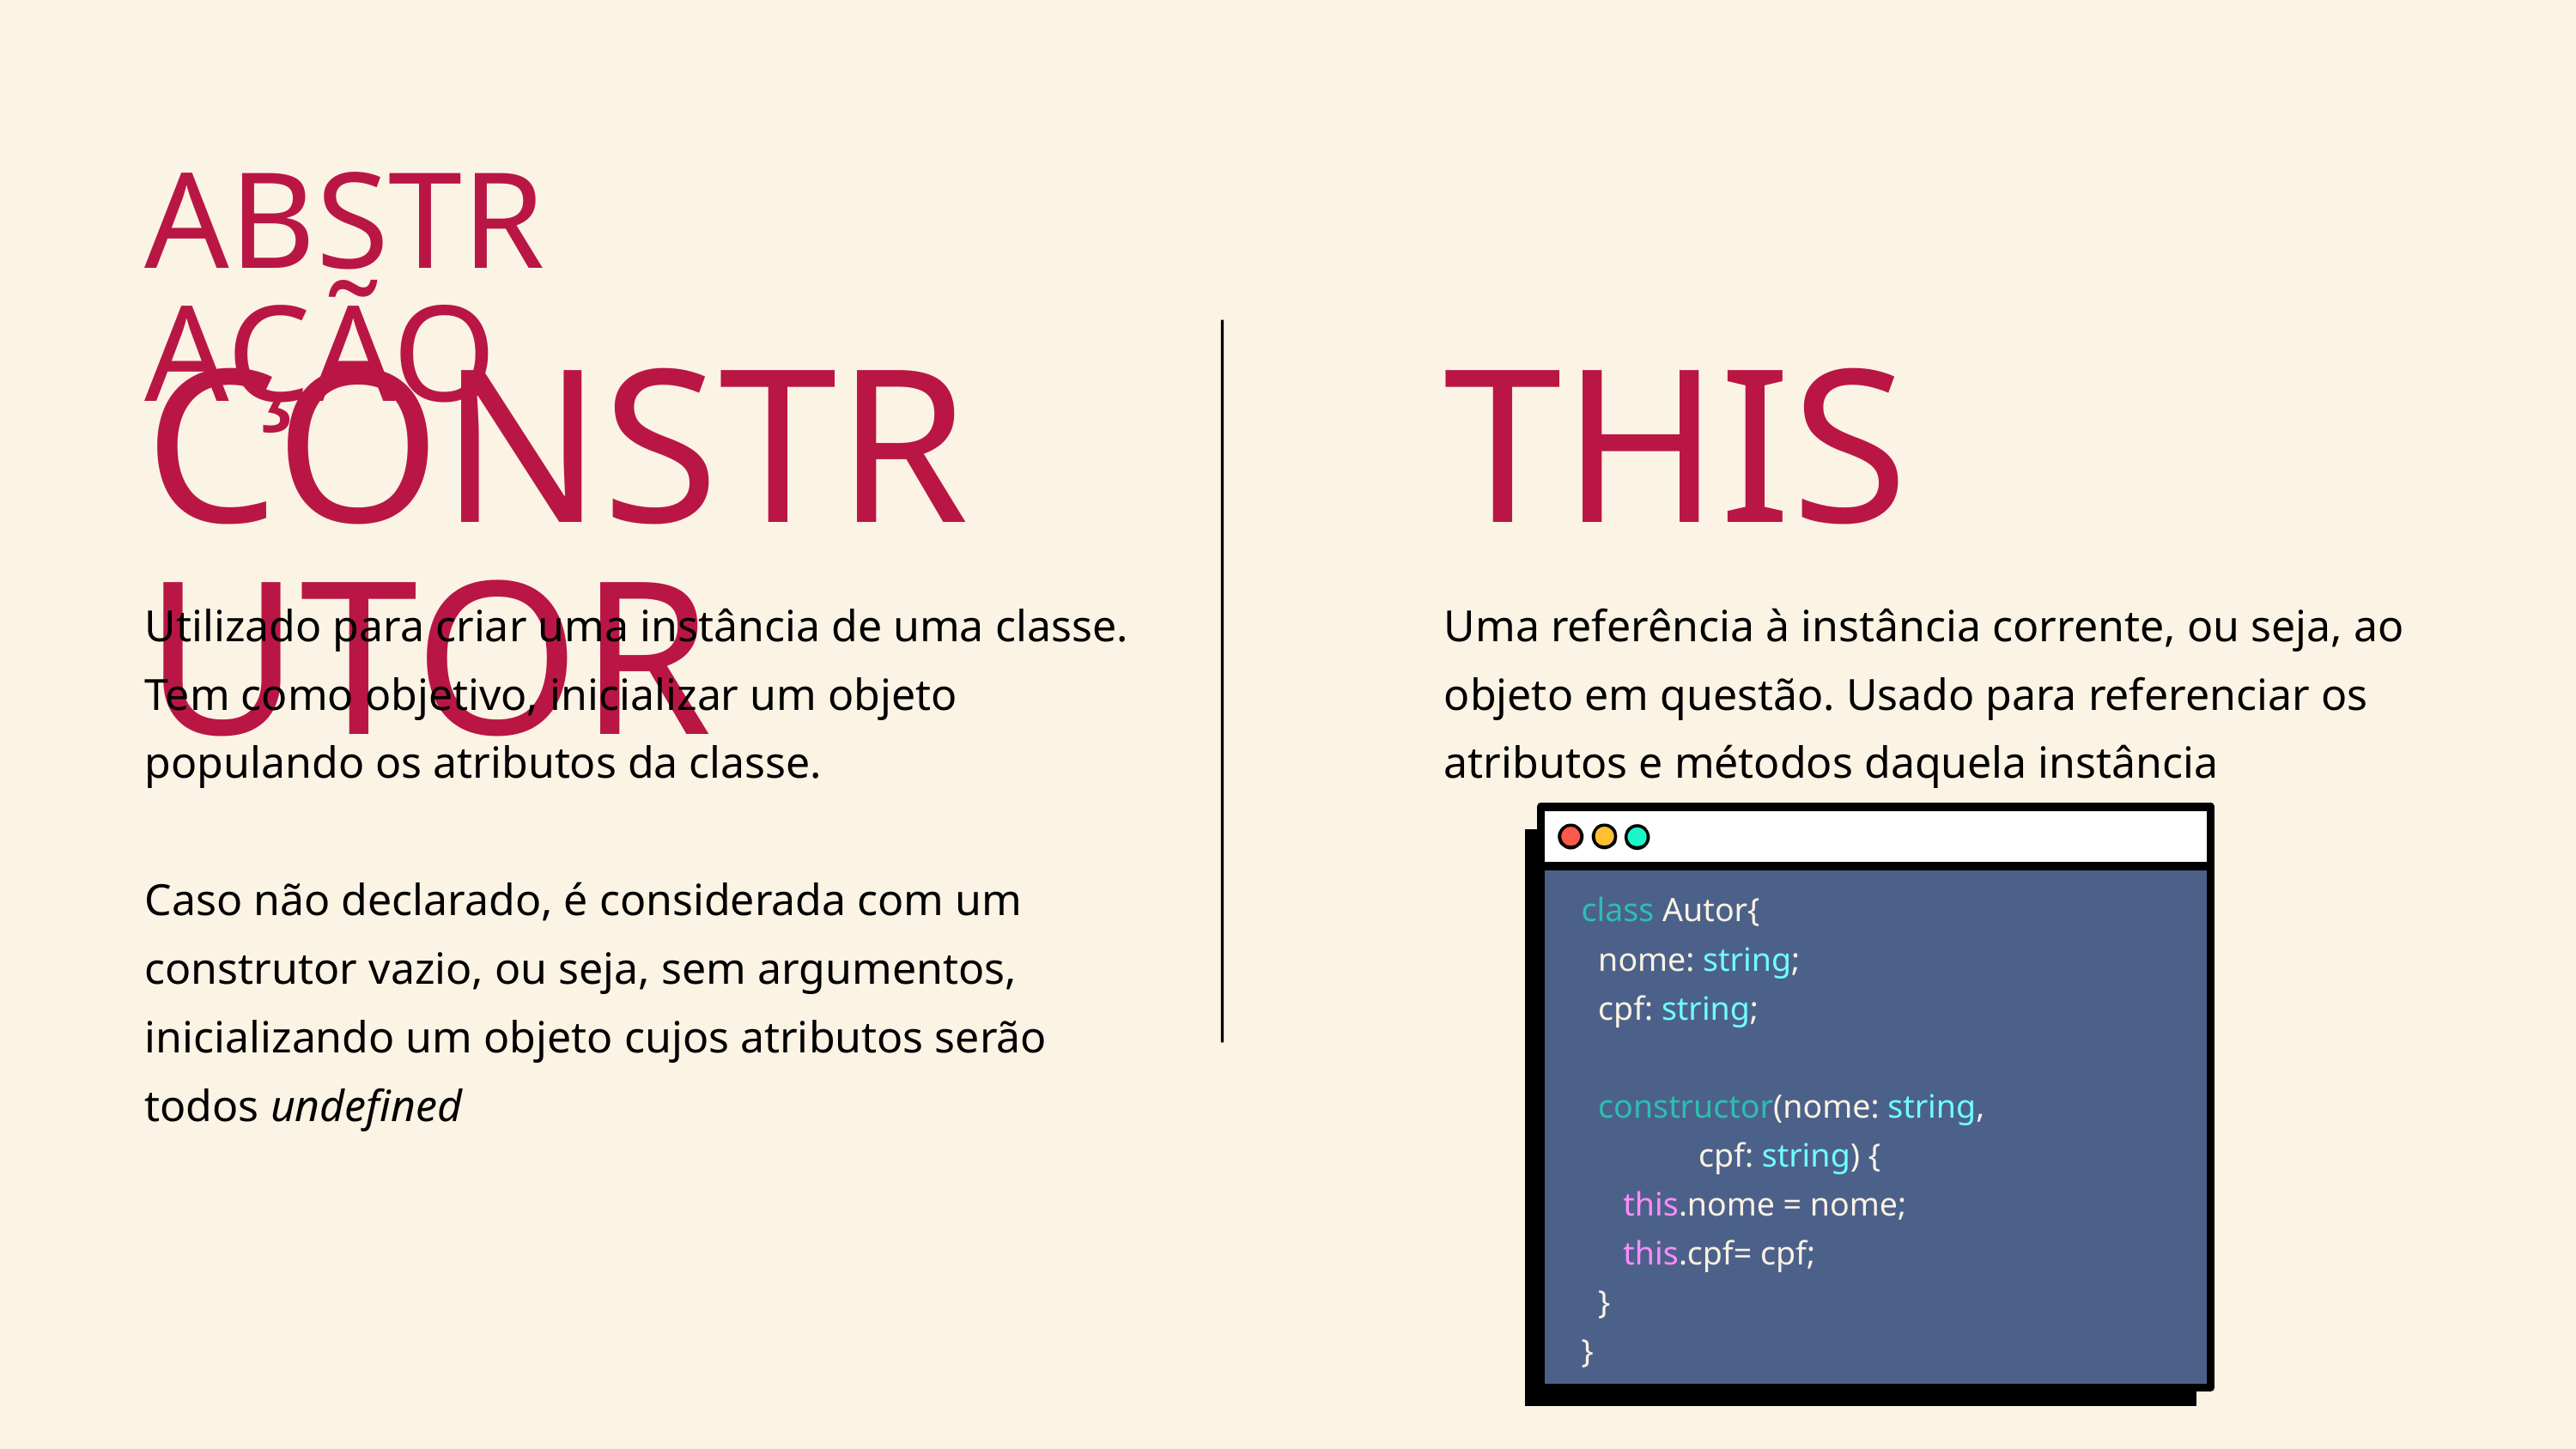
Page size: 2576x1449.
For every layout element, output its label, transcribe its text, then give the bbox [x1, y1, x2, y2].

picture [1556, 821, 1651, 852]
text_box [1540, 806, 2211, 867]
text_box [1524, 828, 2197, 1406]
text_box ABSTRAÇÃO [144, 161, 617, 351]
text_box Utilizado para criar uma instância de uma classe. Tem como objetivo, inicializar um objeto populando os atributos da classe. Caso não declarado, é considerada com um construtor vazio, ou seja, sem argumentos, inicializando um objeto cujos atributos serão todos undefined [144, 581, 1152, 1131]
text_box CONSTRUTOR [144, 351, 993, 581]
text_box THIS [1443, 351, 2292, 565]
text_box Uma referência à instância corrente, ou seja, ao objeto em questão. Usado para referenciar os atributos e métodos daquela instância [1443, 581, 2455, 787]
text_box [1540, 872, 2211, 1388]
